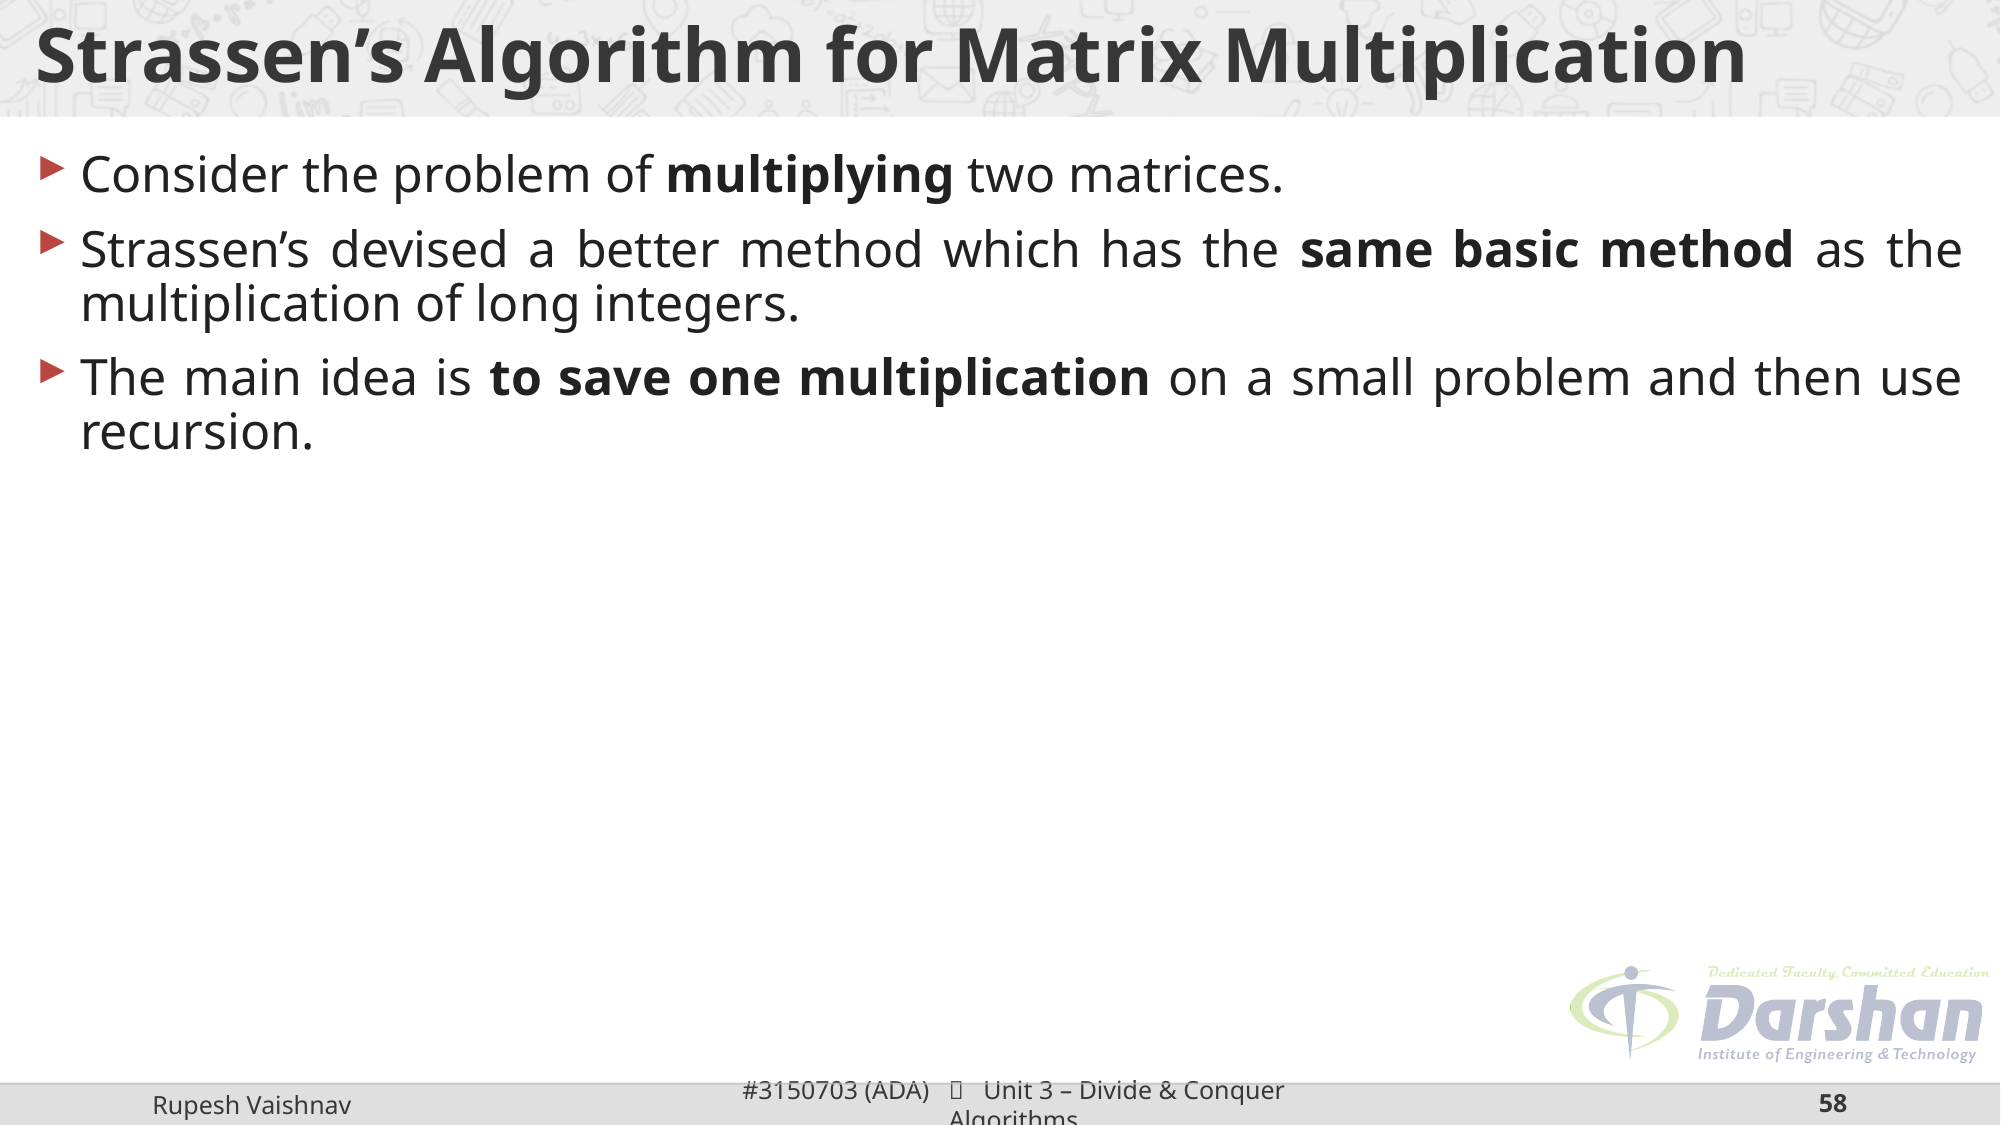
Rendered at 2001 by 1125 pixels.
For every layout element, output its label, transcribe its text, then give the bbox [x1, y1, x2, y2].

text_box Merge [1570, 966, 1990, 1063]
title Strassen’s Algorithm for Matrix Multiplication [0, 0, 2000, 117]
